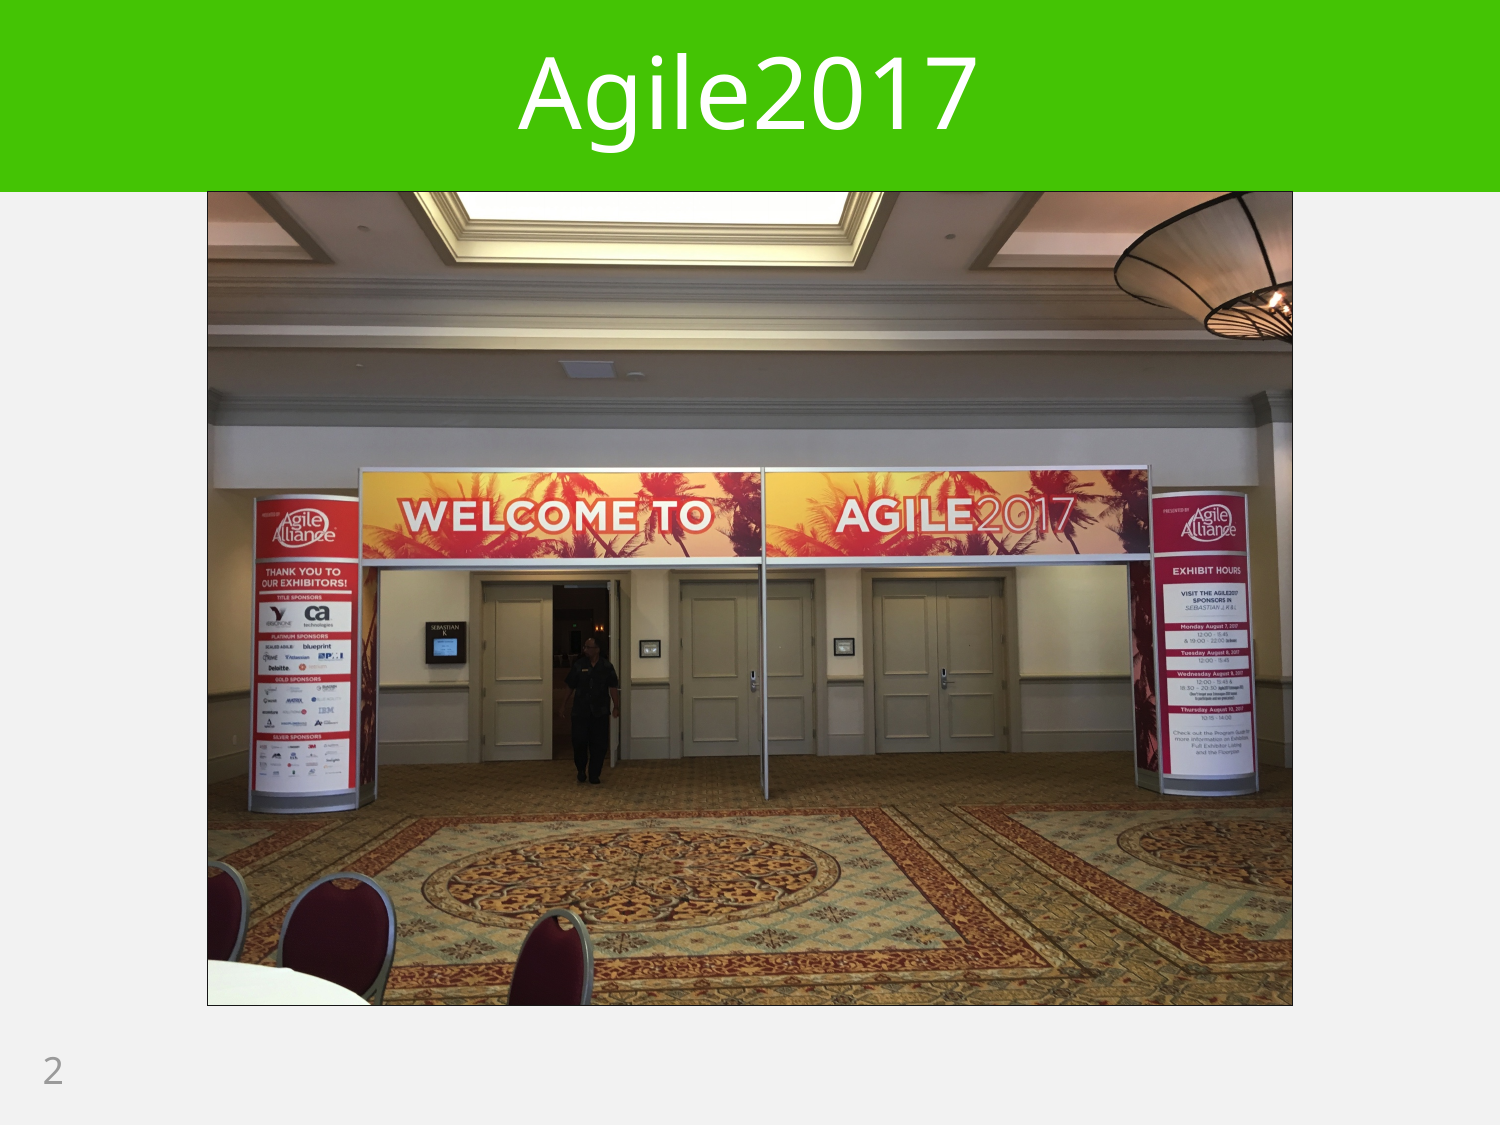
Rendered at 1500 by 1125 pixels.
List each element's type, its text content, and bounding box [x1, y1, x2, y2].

title Agile2017 [0, 53, 1500, 140]
picture [207, 191, 1293, 1006]
slide_number 2 [27, 1042, 146, 1102]
